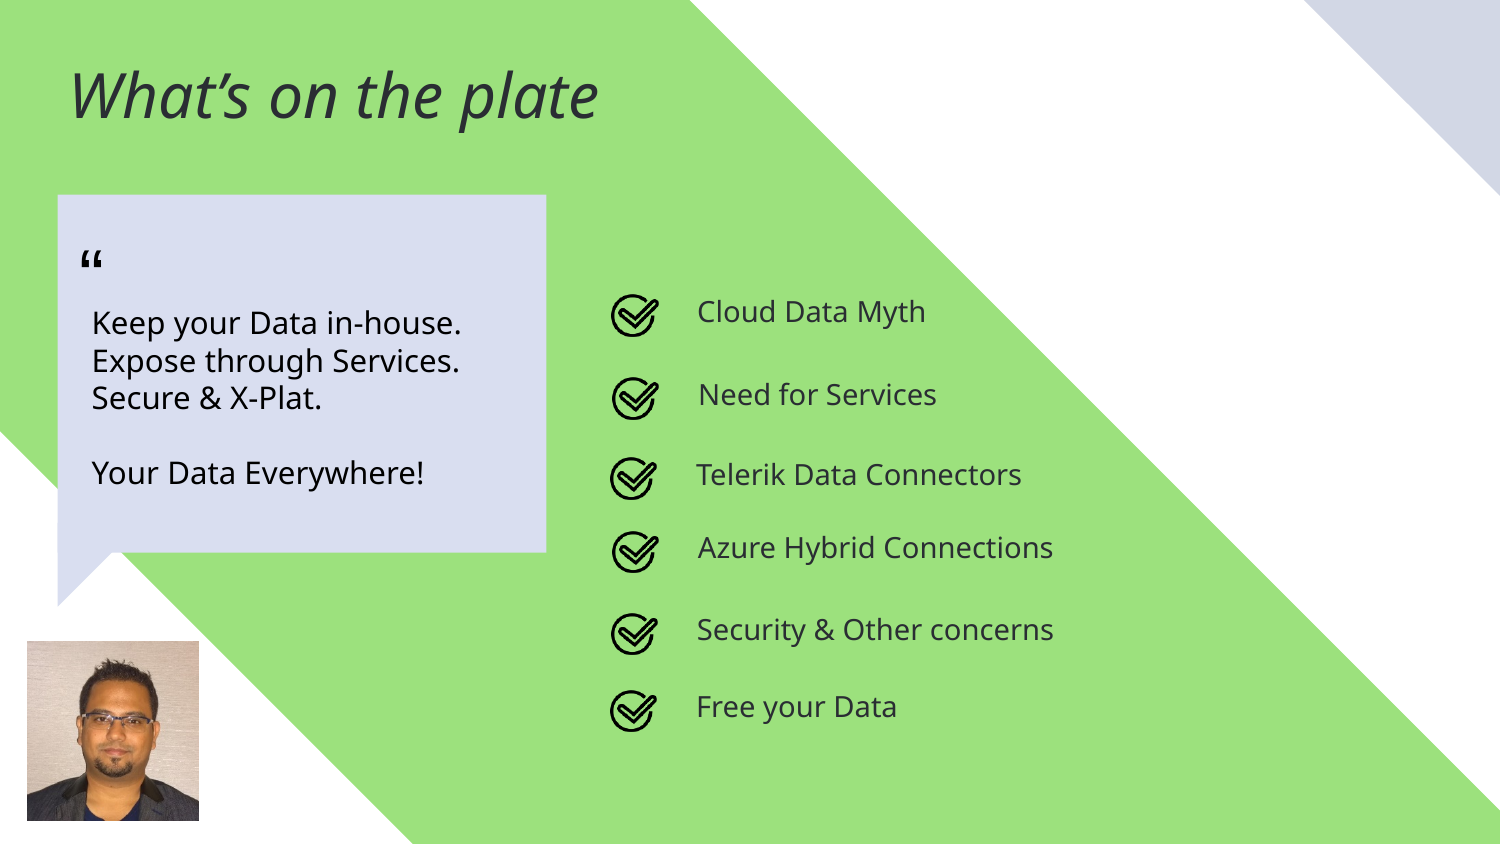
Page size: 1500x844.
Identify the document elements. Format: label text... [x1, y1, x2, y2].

picture [609, 456, 658, 500]
text_box [57, 194, 547, 553]
text_box Keep your Data in-house. Expose through Services. Secure & X-Plat. Your Data Everywhere! [86, 296, 522, 499]
text_box Need for Services [692, 370, 1063, 417]
text_box [57, 522, 142, 607]
picture [611, 376, 660, 420]
text_box Cloud Data Myth [691, 287, 1062, 334]
text_box Azure Hybrid Connections [692, 523, 1151, 570]
picture [609, 689, 658, 733]
text_box Free your Data [690, 683, 1330, 730]
picture [611, 529, 660, 573]
picture [610, 611, 659, 655]
title What’s on the plate [53, 64, 1449, 132]
text_box “ [73, 219, 185, 325]
text_box Telerik Data Connectors [690, 450, 1061, 497]
picture [27, 641, 200, 821]
picture [610, 293, 659, 337]
text_box [0, 0, 1500, 844]
text_box Security & Other concerns [691, 605, 1139, 652]
